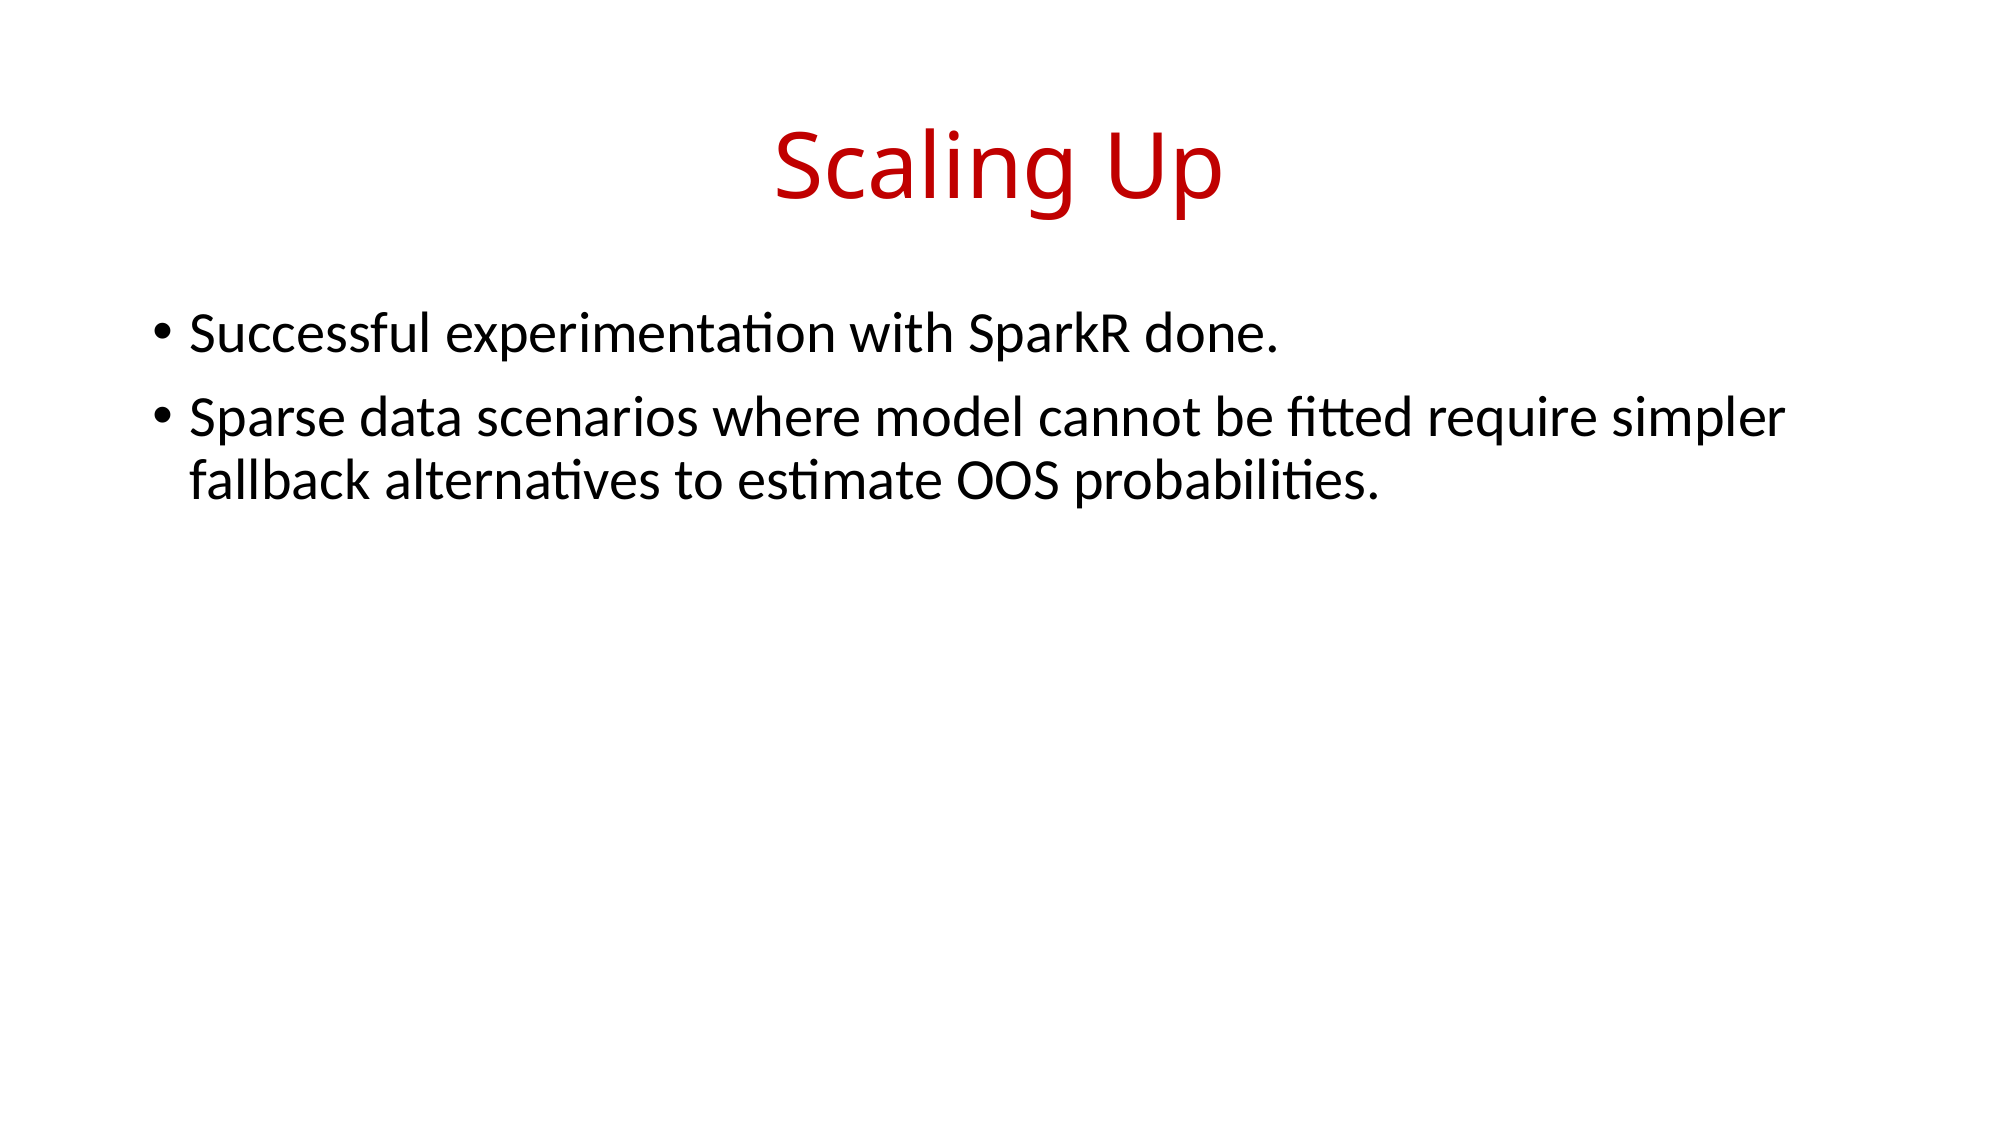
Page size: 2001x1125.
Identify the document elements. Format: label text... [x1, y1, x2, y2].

list Successful experimentation with SparkR done. Sparse data scenarios where model cannot be fitted require simpler fallback alternatives to estimate OOS probabilities. [137, 294, 1863, 1056]
title Scaling Up [137, 59, 1863, 278]
